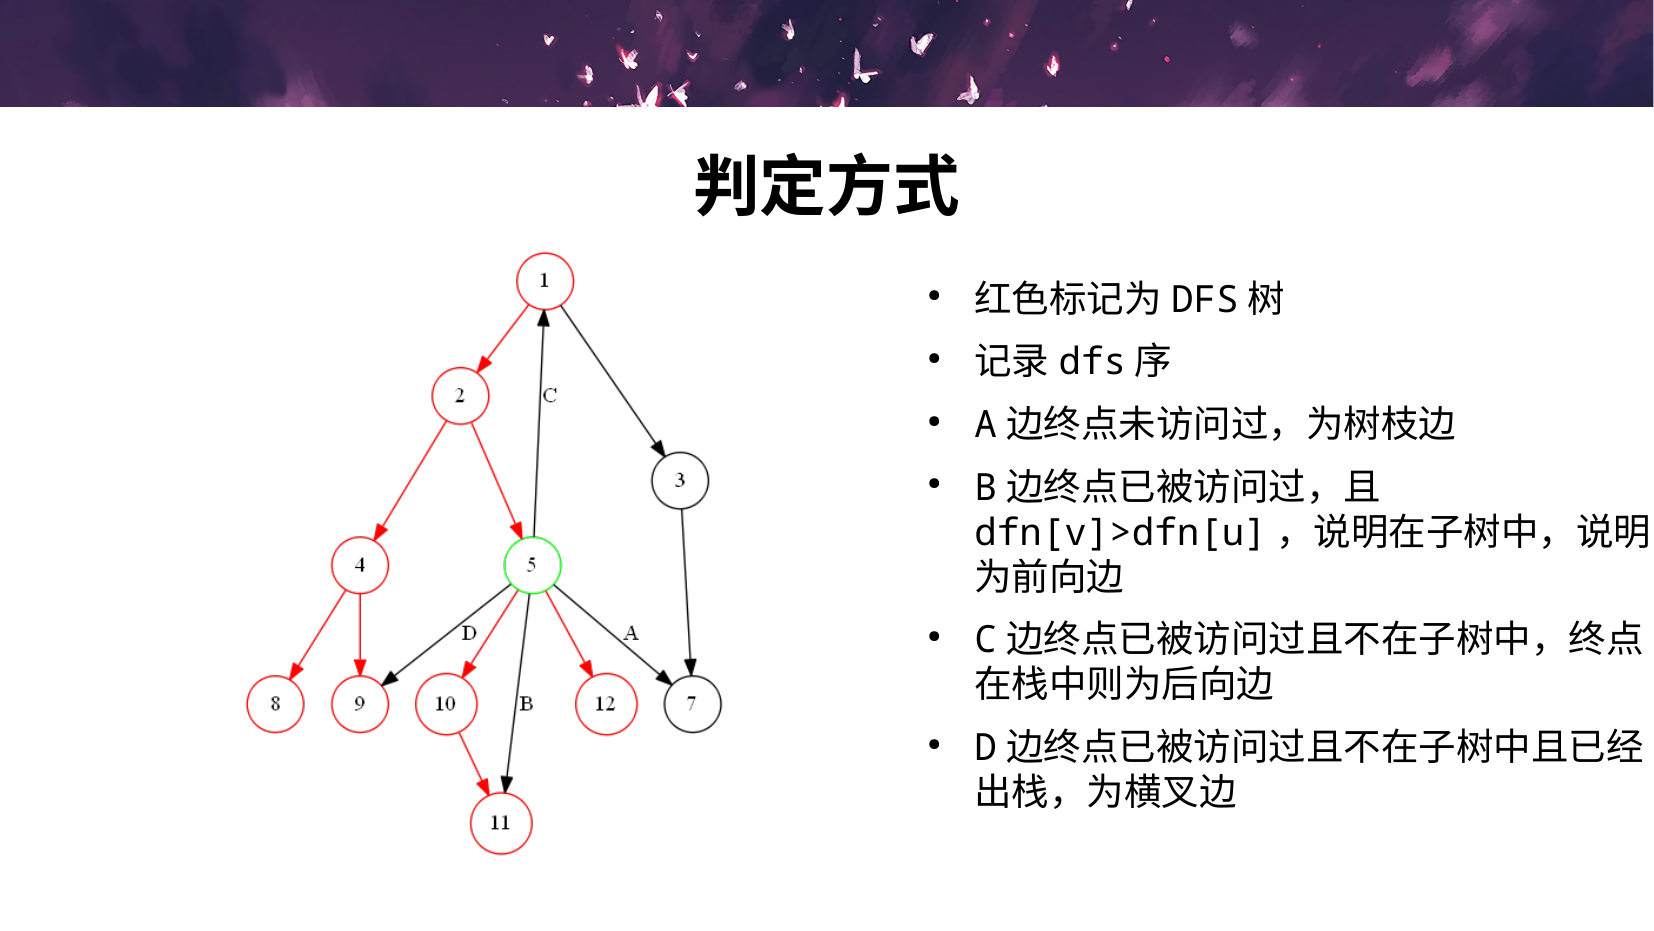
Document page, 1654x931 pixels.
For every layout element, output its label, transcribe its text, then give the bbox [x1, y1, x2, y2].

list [241, 247, 726, 860]
picture [0, 0, 1654, 107]
list 红色标记为DFS树 记录dfs序 A边终点未访问过，为树枝边 B边终点已被访问过，且dfn[v]>dfn[u]，说明在子树中，说明为前向边 C边终点已被访问过且不在子树中，终点在栈中则为后向边 D边终点已被访问过且不在子树中且已经出栈，为横叉边 [927, 274, 1654, 886]
title 判定方式 [82, 119, 1571, 248]
